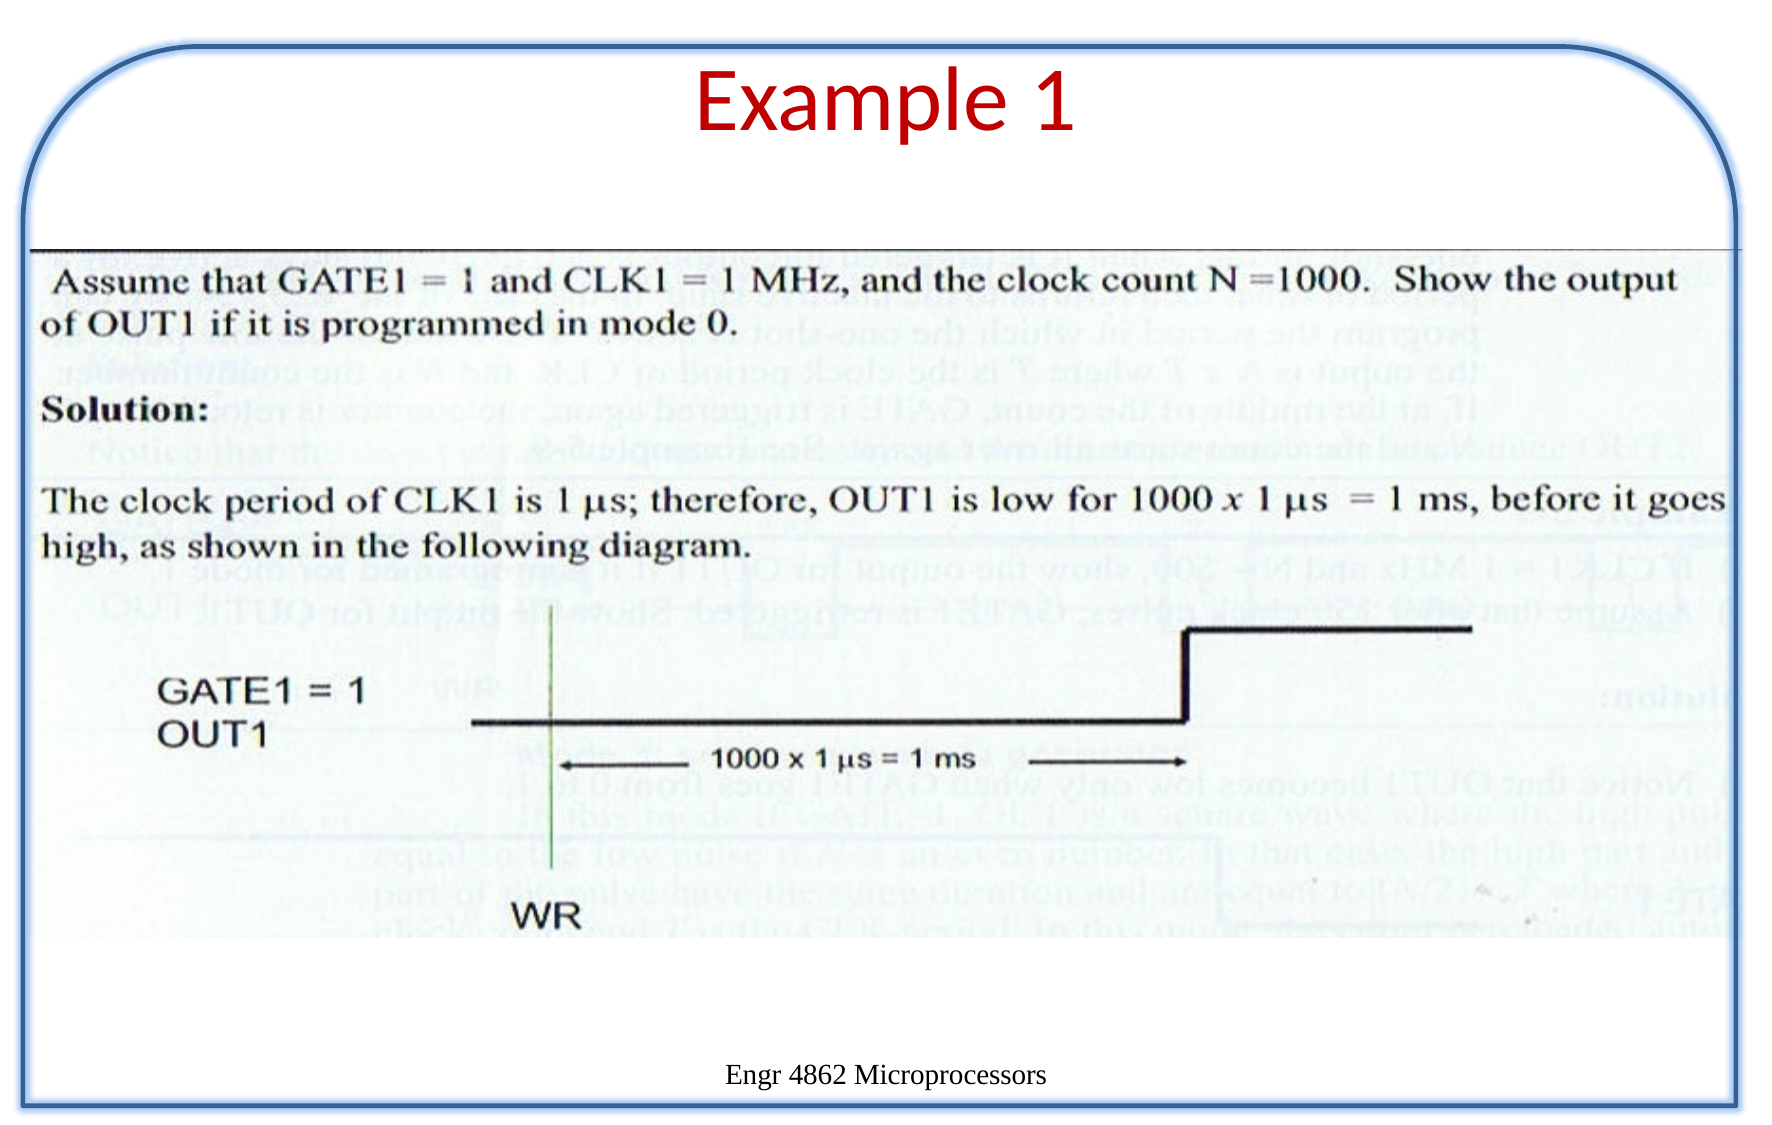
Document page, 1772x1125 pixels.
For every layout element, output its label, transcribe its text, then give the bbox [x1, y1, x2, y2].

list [29, 249, 1743, 938]
text_box [20, 44, 1738, 1108]
title Example 1 [0, 0, 1772, 188]
